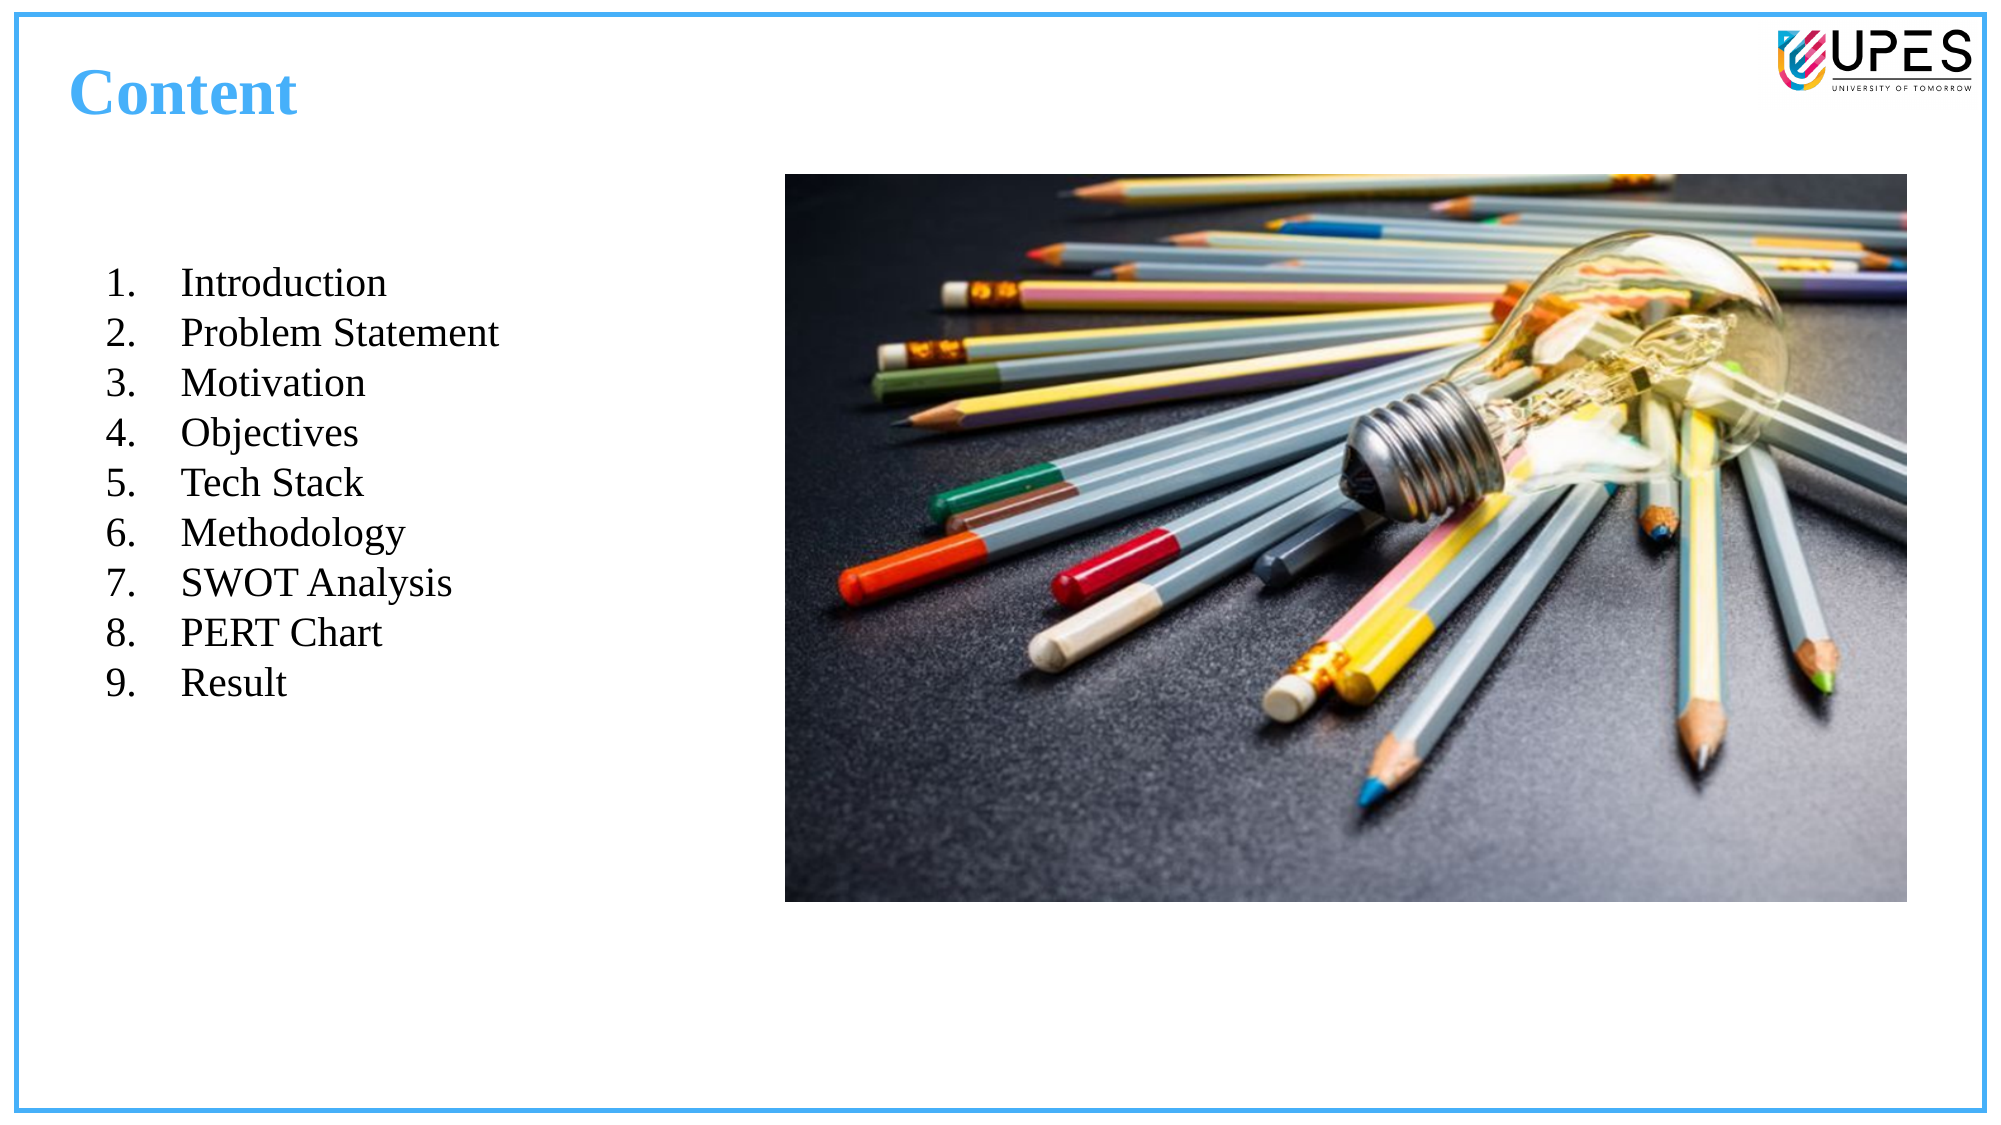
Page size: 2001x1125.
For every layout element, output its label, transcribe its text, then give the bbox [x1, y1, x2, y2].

text_box Content [53, 40, 1289, 136]
picture [785, 174, 1907, 902]
picture [1758, 20, 1978, 110]
text_box Introduction Problem Statement Motivation Objectives Tech Stack Methodology SWOT Analysis PERT Chart Result [90, 247, 785, 758]
